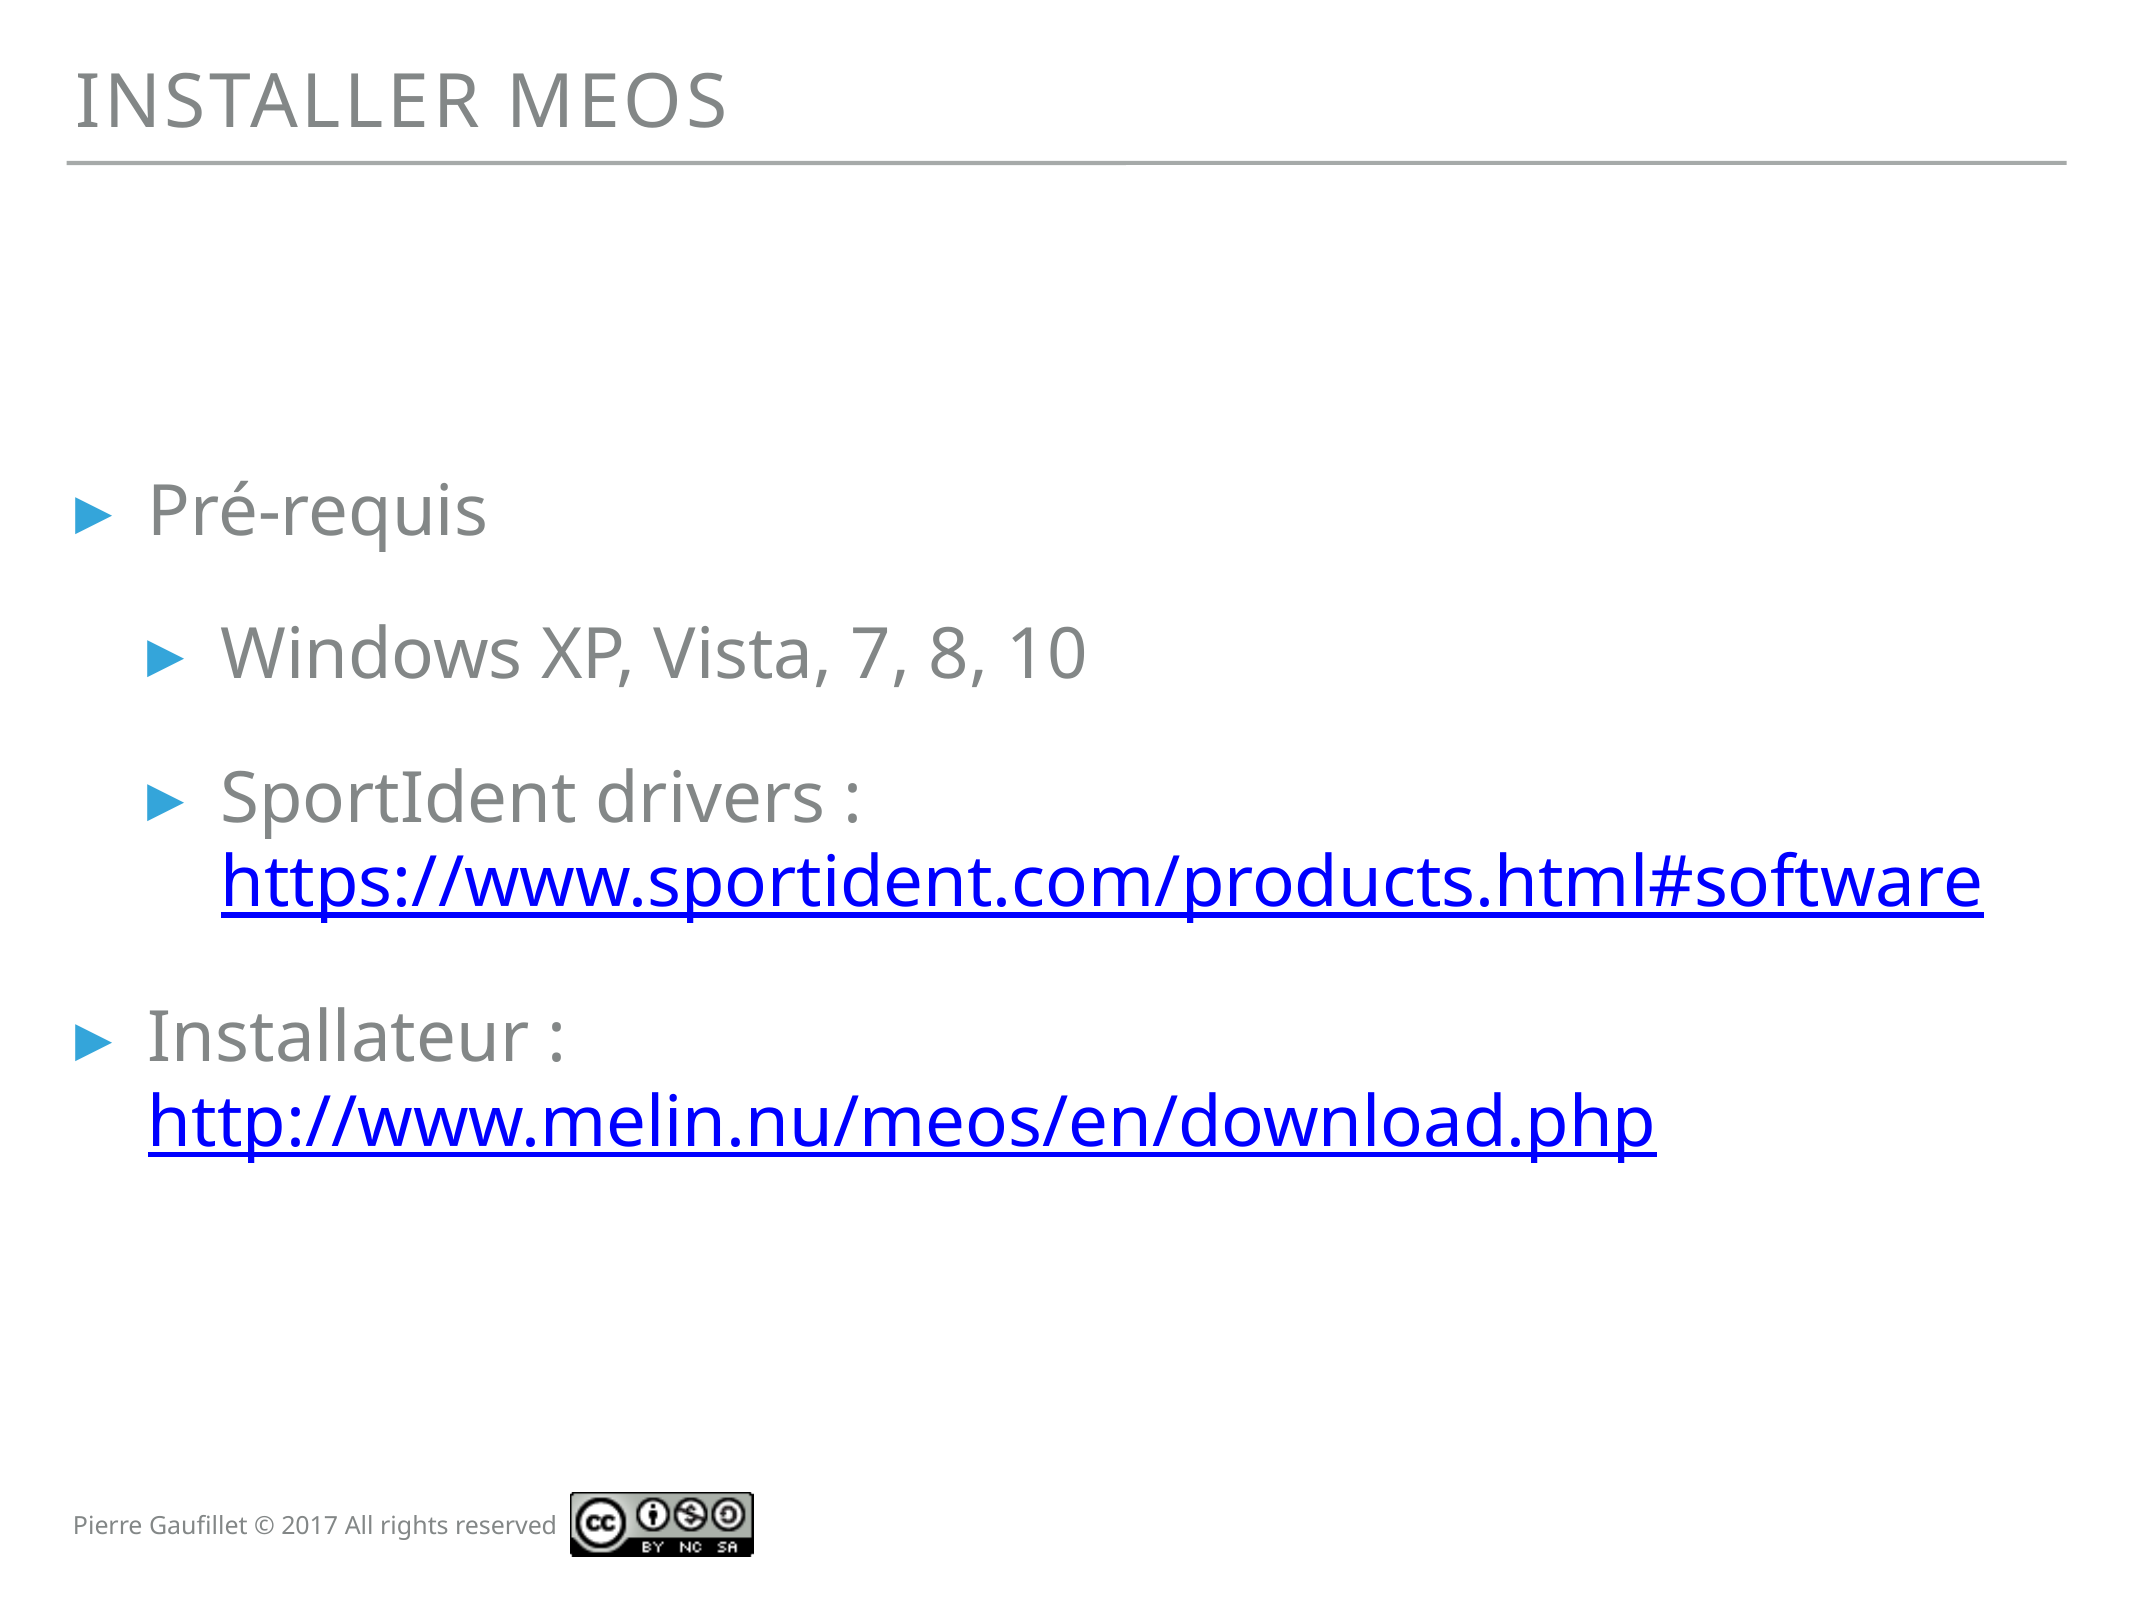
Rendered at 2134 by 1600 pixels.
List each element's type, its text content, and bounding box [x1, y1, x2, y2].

list Pré-requis Windows XP, Vista, 7, 8, 10 SportIdent drivers : https://www.sportident.com/products.html#software Installateur : http://www.melin.nu/meos/en/download.php [66, 455, 2068, 1453]
picture [570, 1492, 754, 1557]
list Installer meos [66, 45, 1901, 151]
